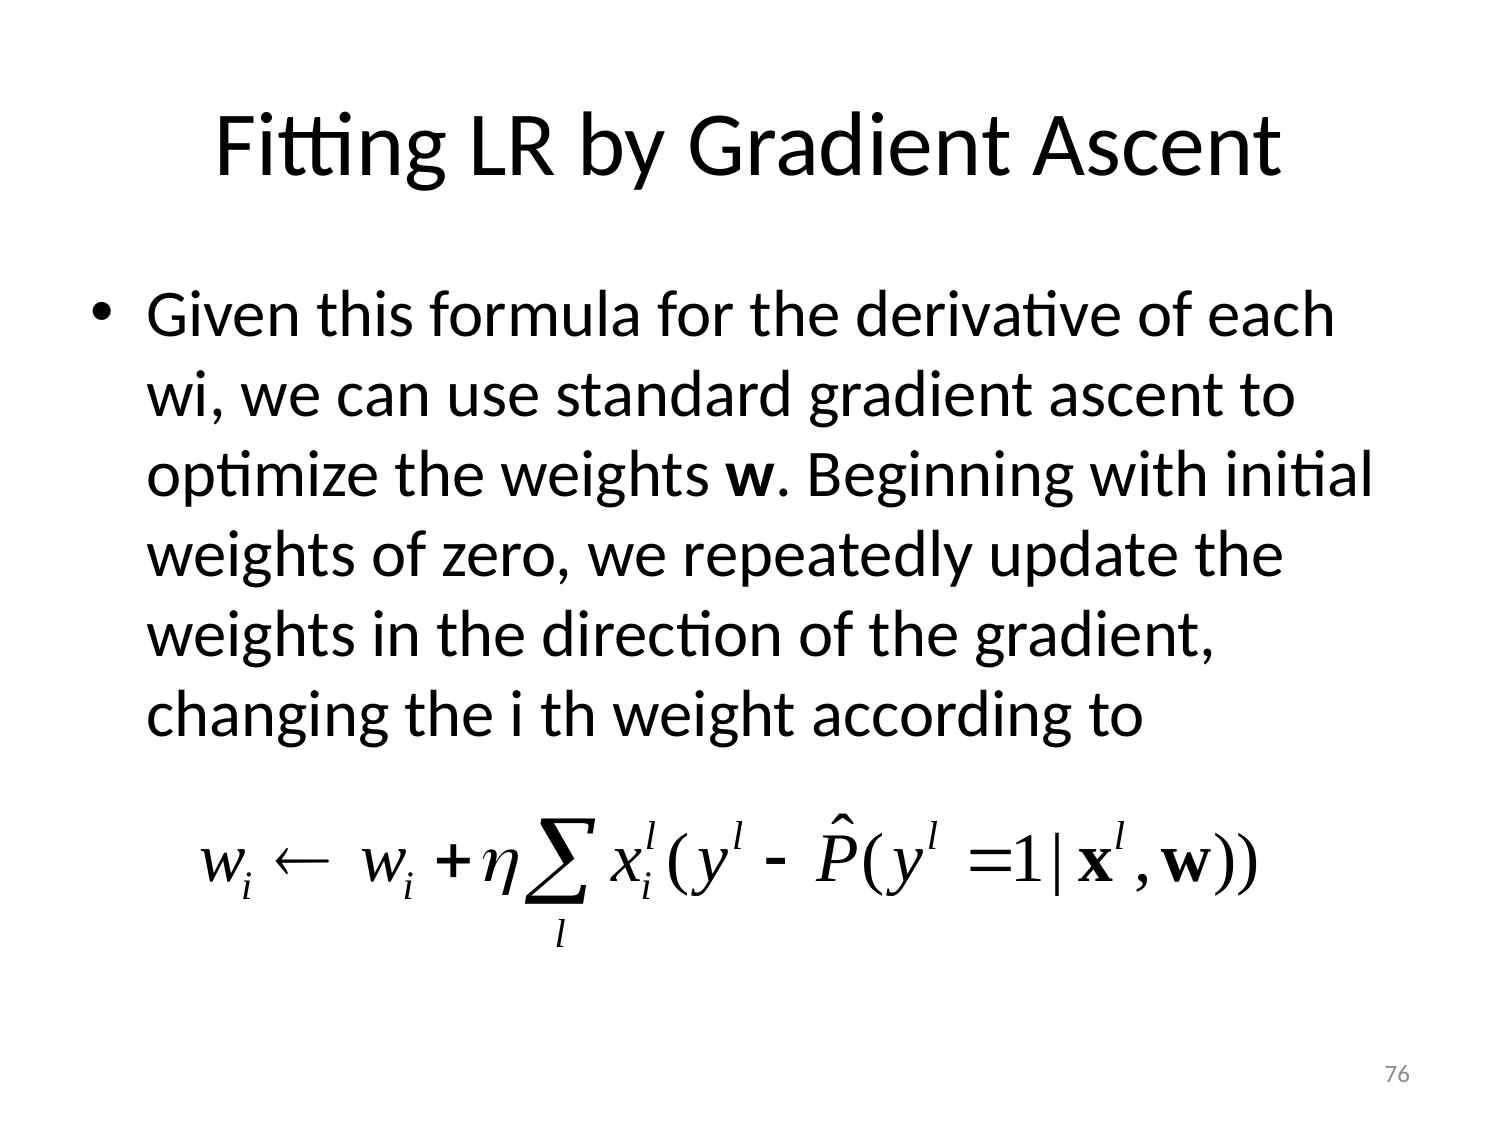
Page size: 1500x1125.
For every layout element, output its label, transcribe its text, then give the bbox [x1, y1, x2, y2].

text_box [187, 799, 1273, 963]
title Fitting LR by Gradient Ascent [75, 45, 1425, 233]
slide_number 76 [1074, 1042, 1425, 1103]
list Given this formula for the derivative of each wi, we can use standard gradient ascent to optimize the weights w. Beginning with initial weights of zero, we repeatedly update the weights in the direction of the gradient, changing the i th weight according to [75, 262, 1425, 1005]
